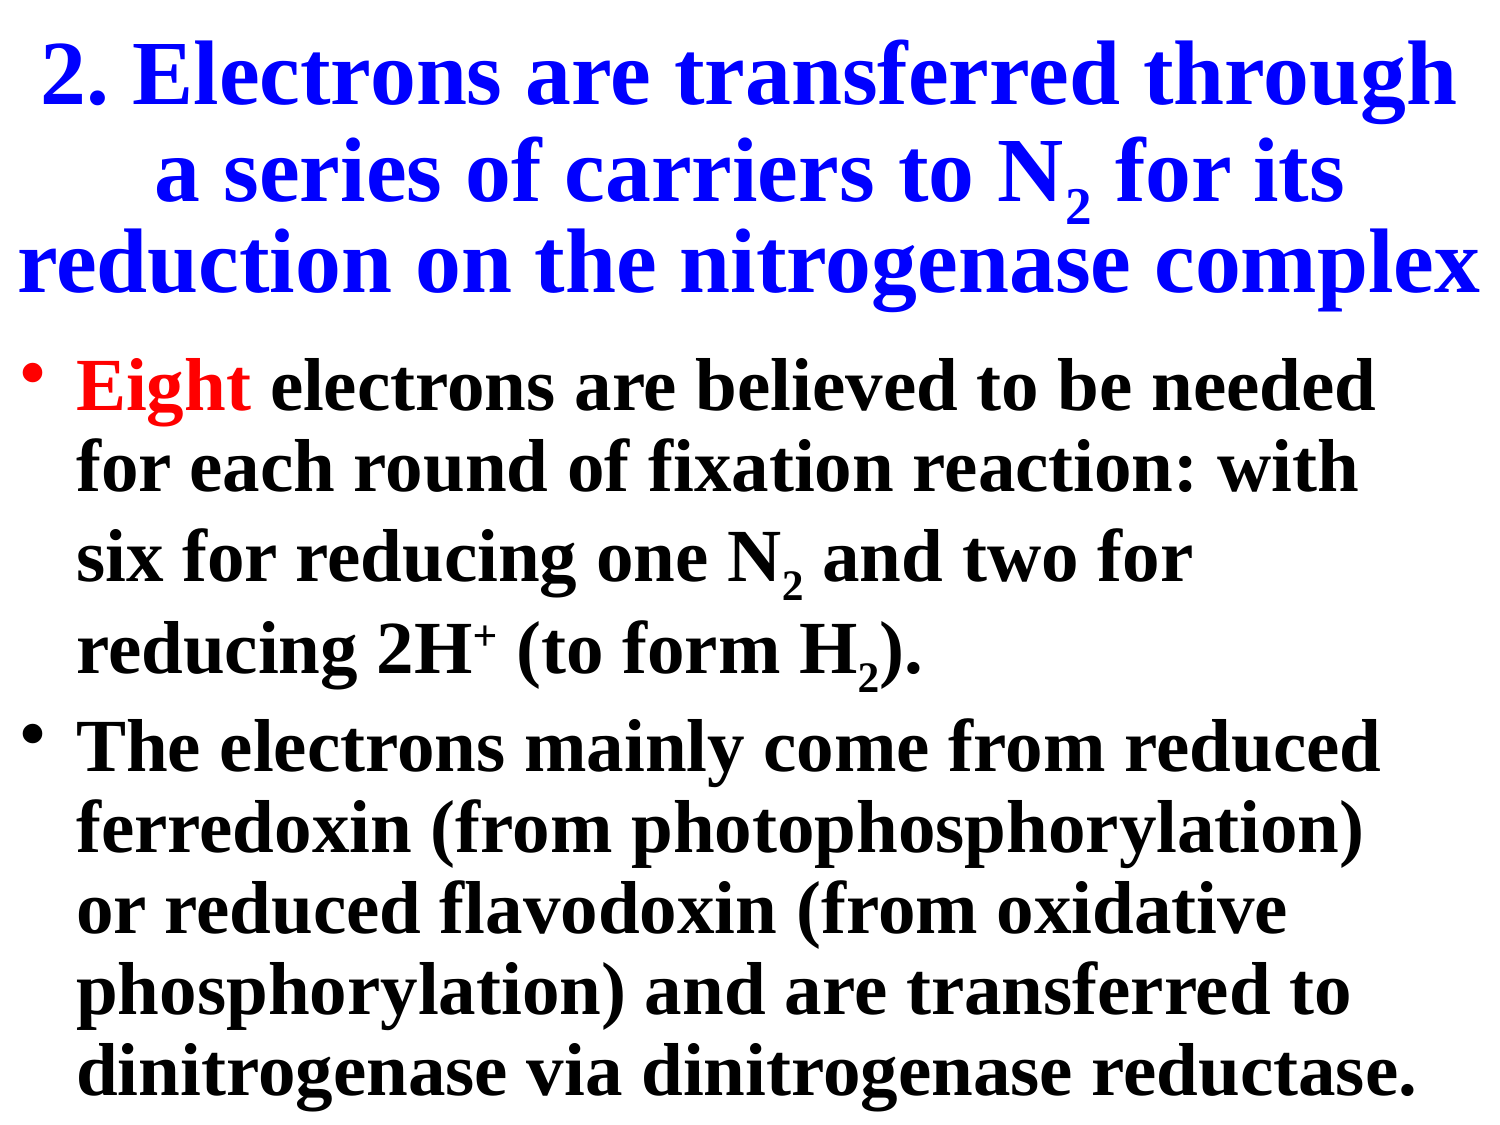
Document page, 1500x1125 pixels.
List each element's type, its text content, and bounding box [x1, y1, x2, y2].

list Eight electrons are believed to be needed for each round of fixation reaction: with six for reducing one N2 and two for reducing 2H+ (to form H2). The electrons mainly come from reduced ferredoxin (from photophosphorylation) or reduced flavodoxin (from oxidative phosphorylation) and are transferred to dinitrogenase via dinitrogenase reductase. [4, 337, 1468, 1014]
title 2. Electrons are transferred through a series of carriers to N2 for its reduction on the nitrogenase complex [0, 77, 1500, 266]
